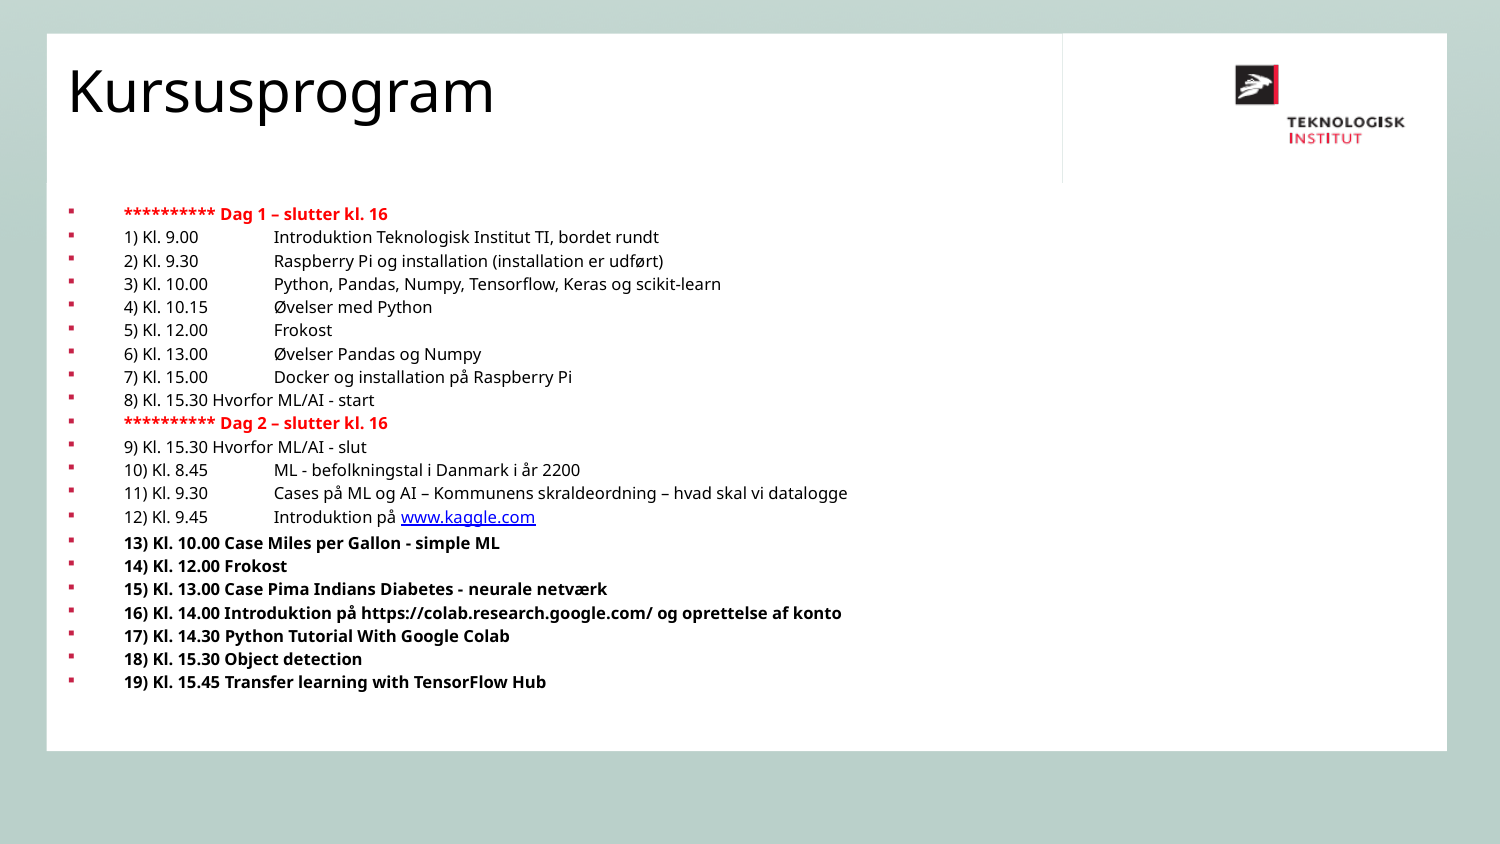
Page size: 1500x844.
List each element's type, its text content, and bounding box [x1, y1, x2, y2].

list ********** Dag 1 – slutter kl. 16 1) Kl. 9.00 Introduktion Teknologisk Institut TI, bordet rundt 2) Kl. 9.30 Raspberry Pi og installation (installation er udført) 3) Kl. 10.00 Python, Pandas, Numpy, Tensorflow, Keras og scikit-learn 4) Kl. 10.15 Øvelser med Python 5) Kl. 12.00 Frokost 6) Kl. 13.00 Øvelser Pandas og Numpy 7) Kl. 15.00 Docker og installation på Raspberry Pi 8) Kl. 15.30 Hvorfor ML/AI - start ********** Dag 2 – slutter kl. 16 9) Kl. 15.30 Hvorfor ML/AI - slut 10) Kl. 8.45 ML - befolkningstal i Danmark i år 2200 11) Kl. 9.30 Cases på ML og AI – Kommunens skraldeordning – hvad skal vi datalogge 12) Kl. 9.45 Introduktion på www.kaggle.com 13) Kl. 10.00 Case Miles per Gallon - simple ML 14) Kl. 12.00 Frokost 15) Kl. 13.00 Case Pima Indians Diabetes - neurale netværk 16) Kl. 14.00 Introduktion på https://colab.research.google.com/ og oprettelse af konto 17) Kl. 14.30 Python Tutorial With Google Colab 18) Kl. 15.30 Object detection 19) Kl. 15.45 Transfer learning with TensorFlow Hub [46, 183, 1447, 752]
picture [0, 0, 1500, 844]
list Kursusprogram [46, 33, 1063, 185]
